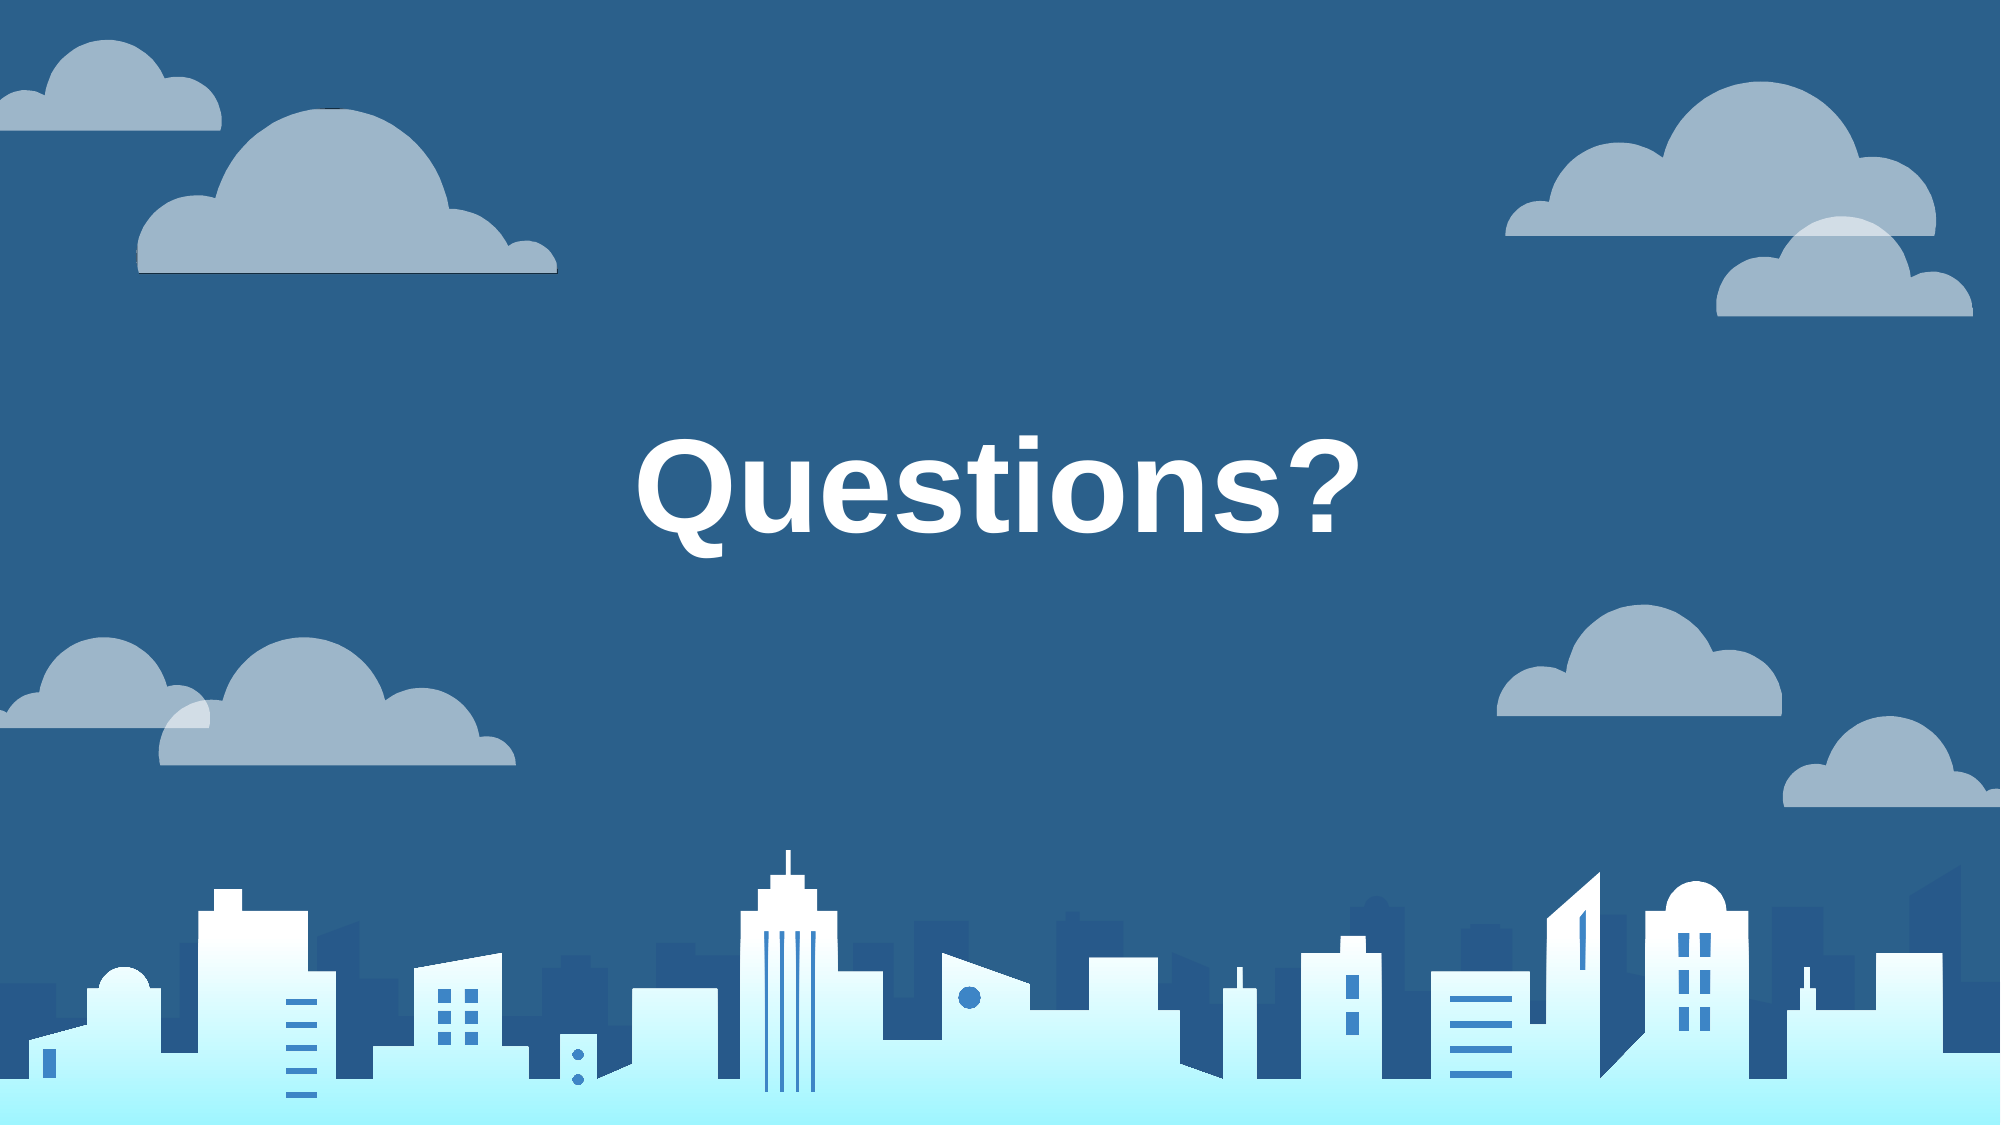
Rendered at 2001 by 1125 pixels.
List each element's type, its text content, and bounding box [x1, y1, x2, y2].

title Questions? [283, 0, 1717, 958]
